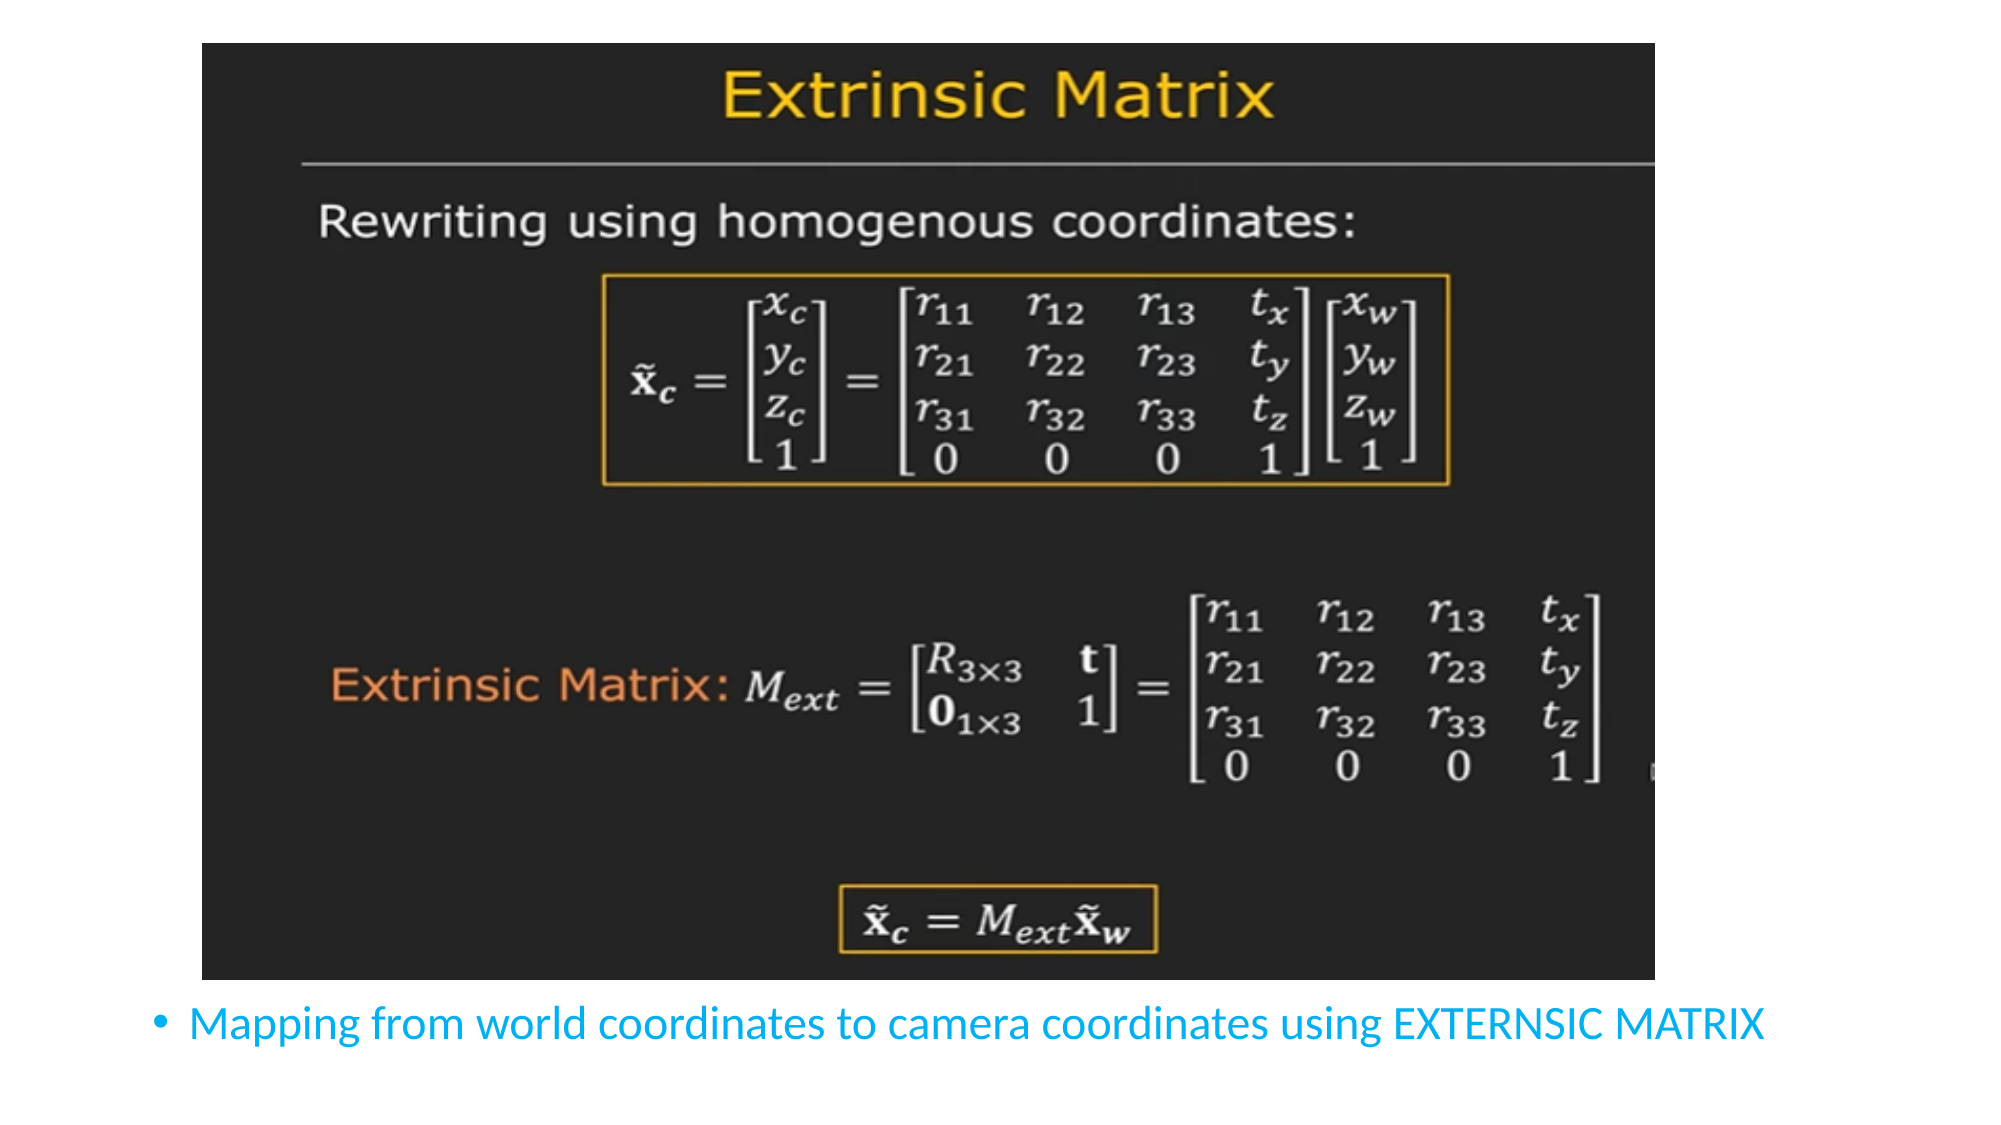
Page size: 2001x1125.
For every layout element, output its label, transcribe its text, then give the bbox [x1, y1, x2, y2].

picture [202, 43, 1655, 980]
list Mapping from world coordinates to camera coordinates using EXTERNSIC MATRIX [137, 299, 1863, 1066]
